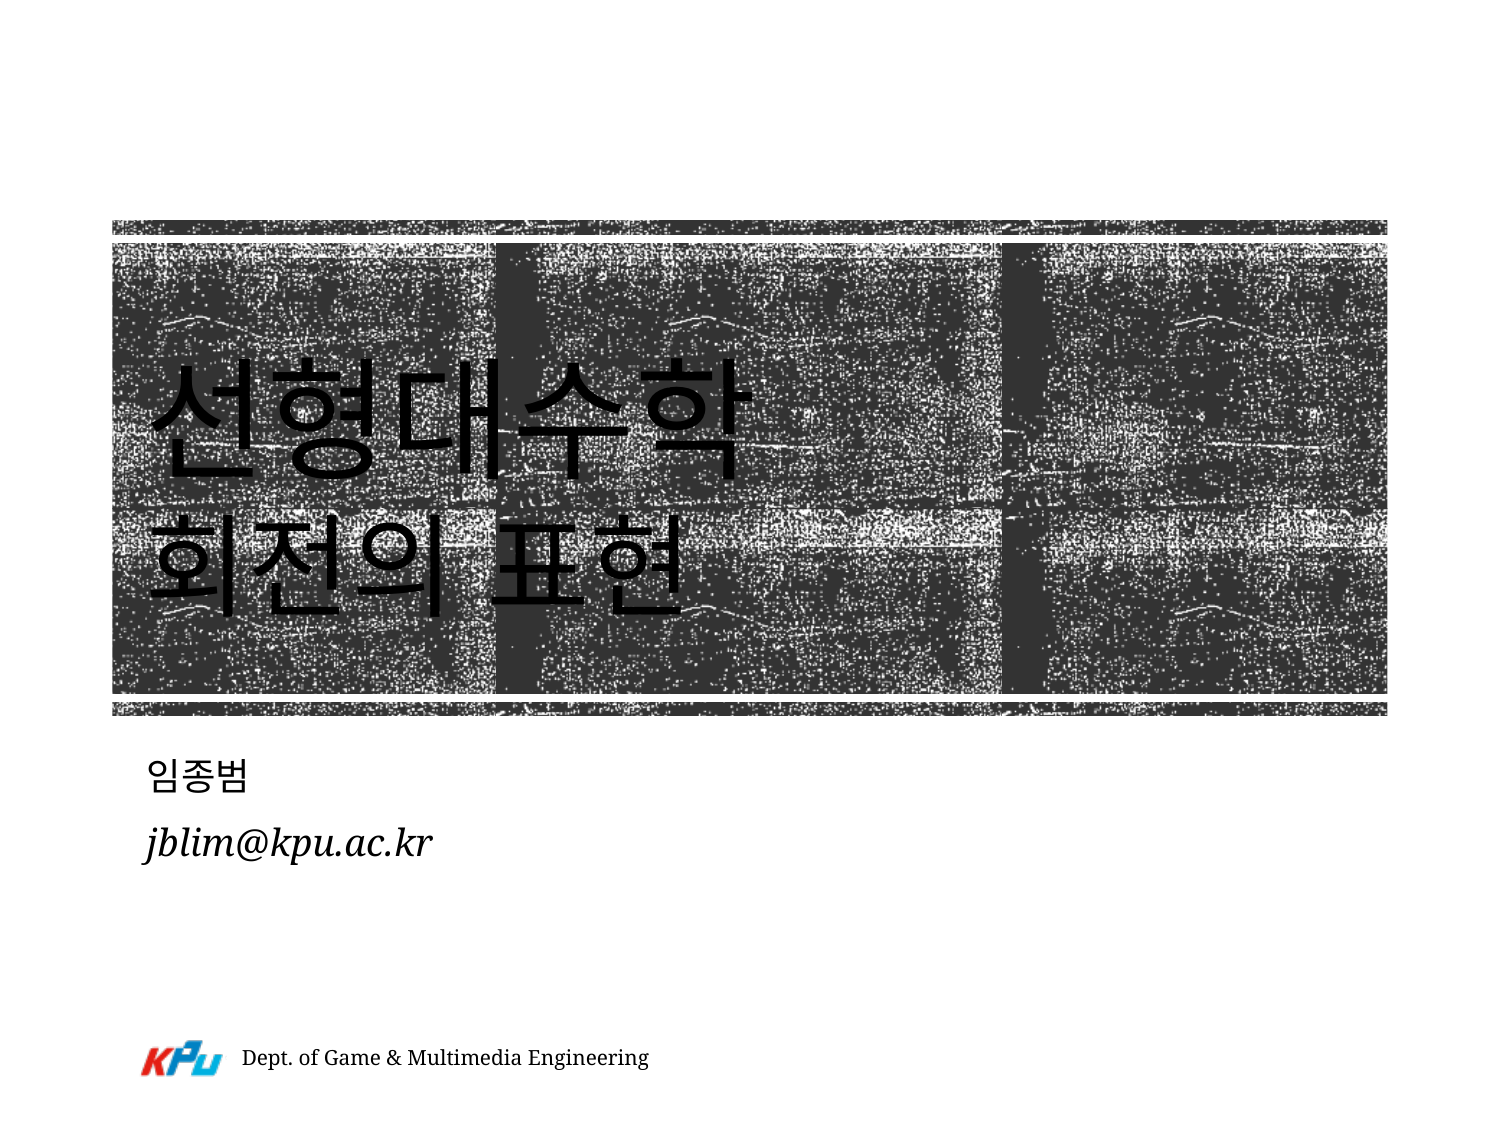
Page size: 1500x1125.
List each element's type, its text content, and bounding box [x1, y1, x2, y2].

footer Dept. of Game & Multimedia Engineering [226, 1028, 912, 1089]
subtitle 임종범 jblim@kpu.ac.kr [131, 750, 1103, 927]
picture [129, 1017, 227, 1107]
title 선형대수학 회전의 표현 [129, 234, 1375, 733]
